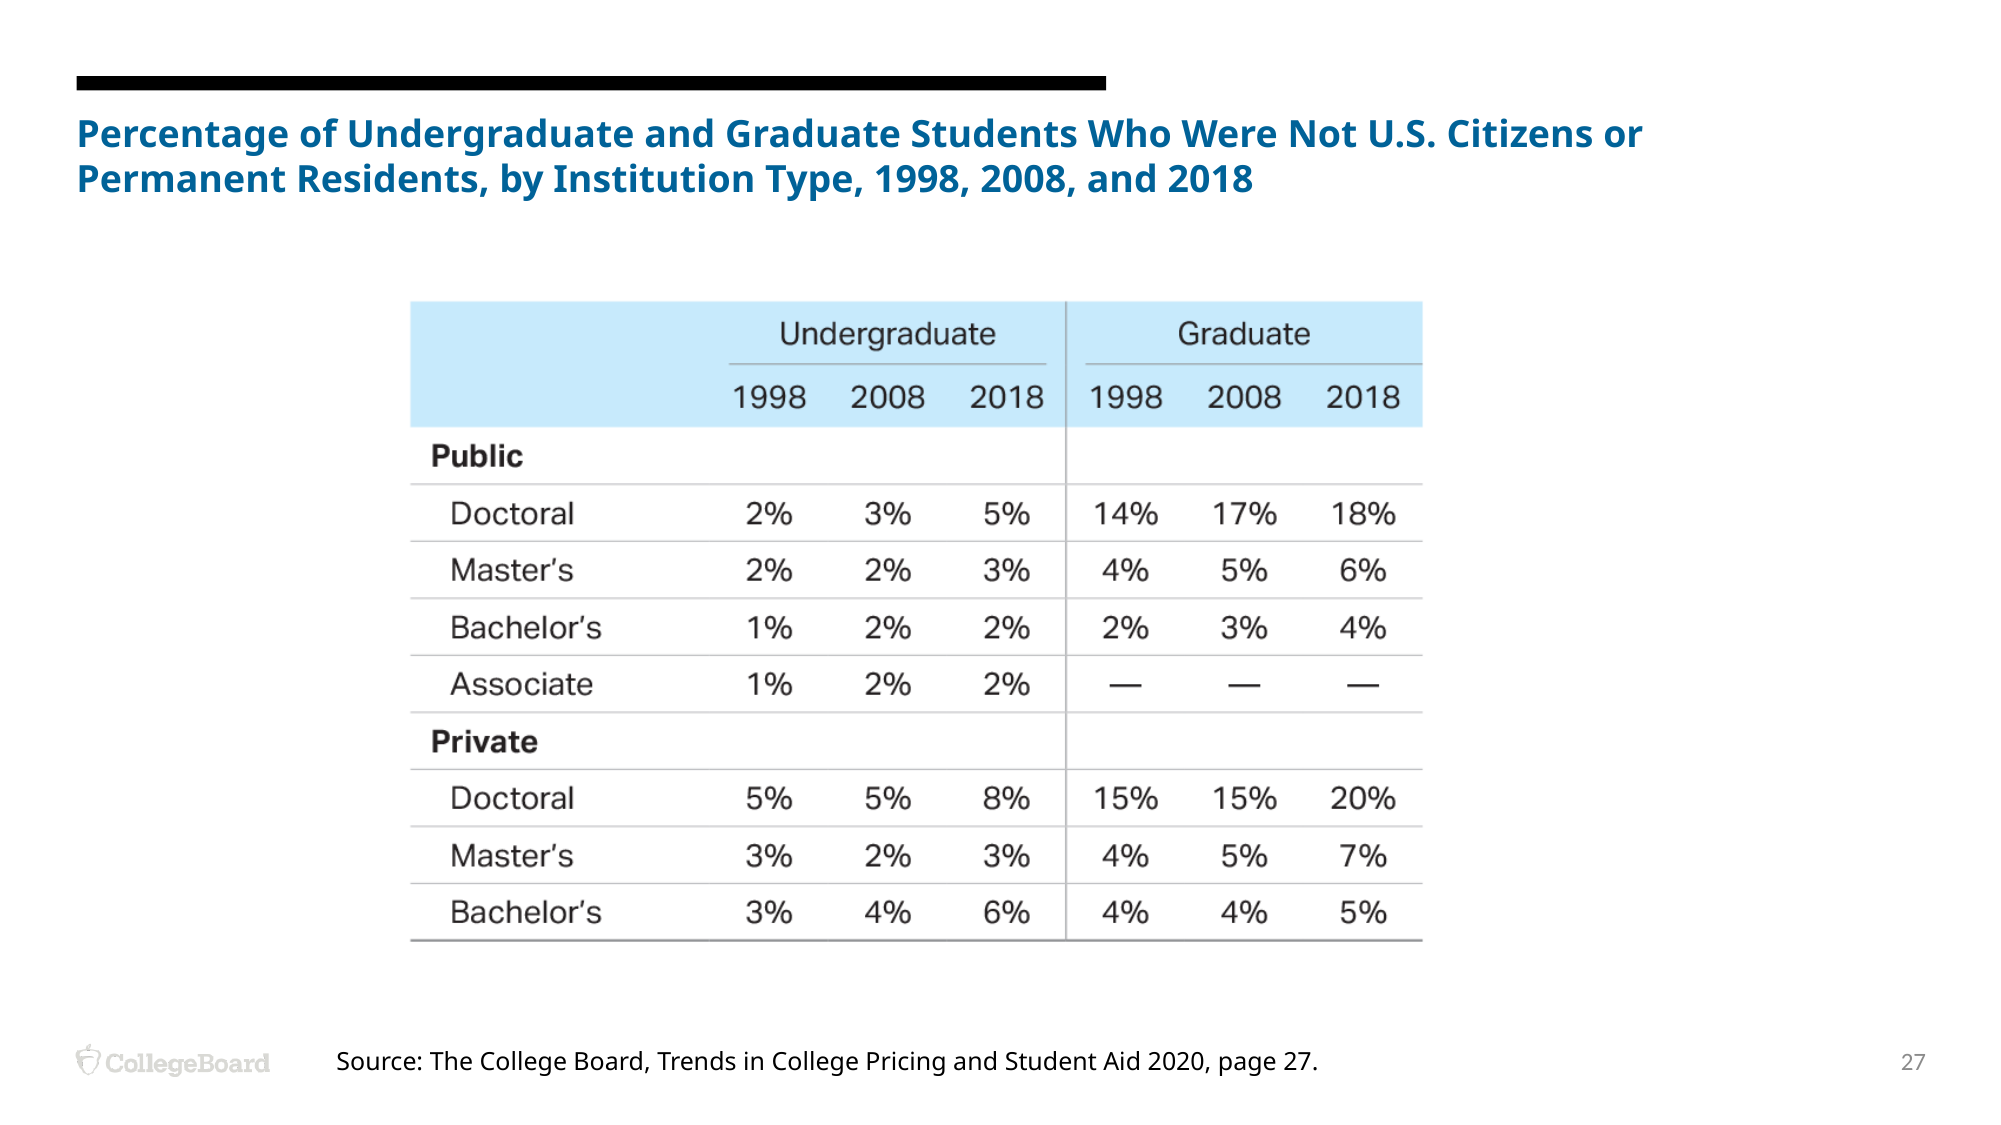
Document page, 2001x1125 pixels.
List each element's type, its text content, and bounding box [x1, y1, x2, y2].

list Percentage of Undergraduate and Graduate Students Who Were Not U.S. Citizens or Permanent Residents, by Institution Type, 1998, 2008, and 2018 [76, 72, 1655, 202]
text_box Source: The College Board, Trends in College Pricing and Student Aid 2020, page 27. [321, 1037, 1335, 1083]
picture [390, 281, 1445, 963]
slide_number 27 [1474, 1030, 1942, 1091]
picture [67, 1028, 280, 1091]
